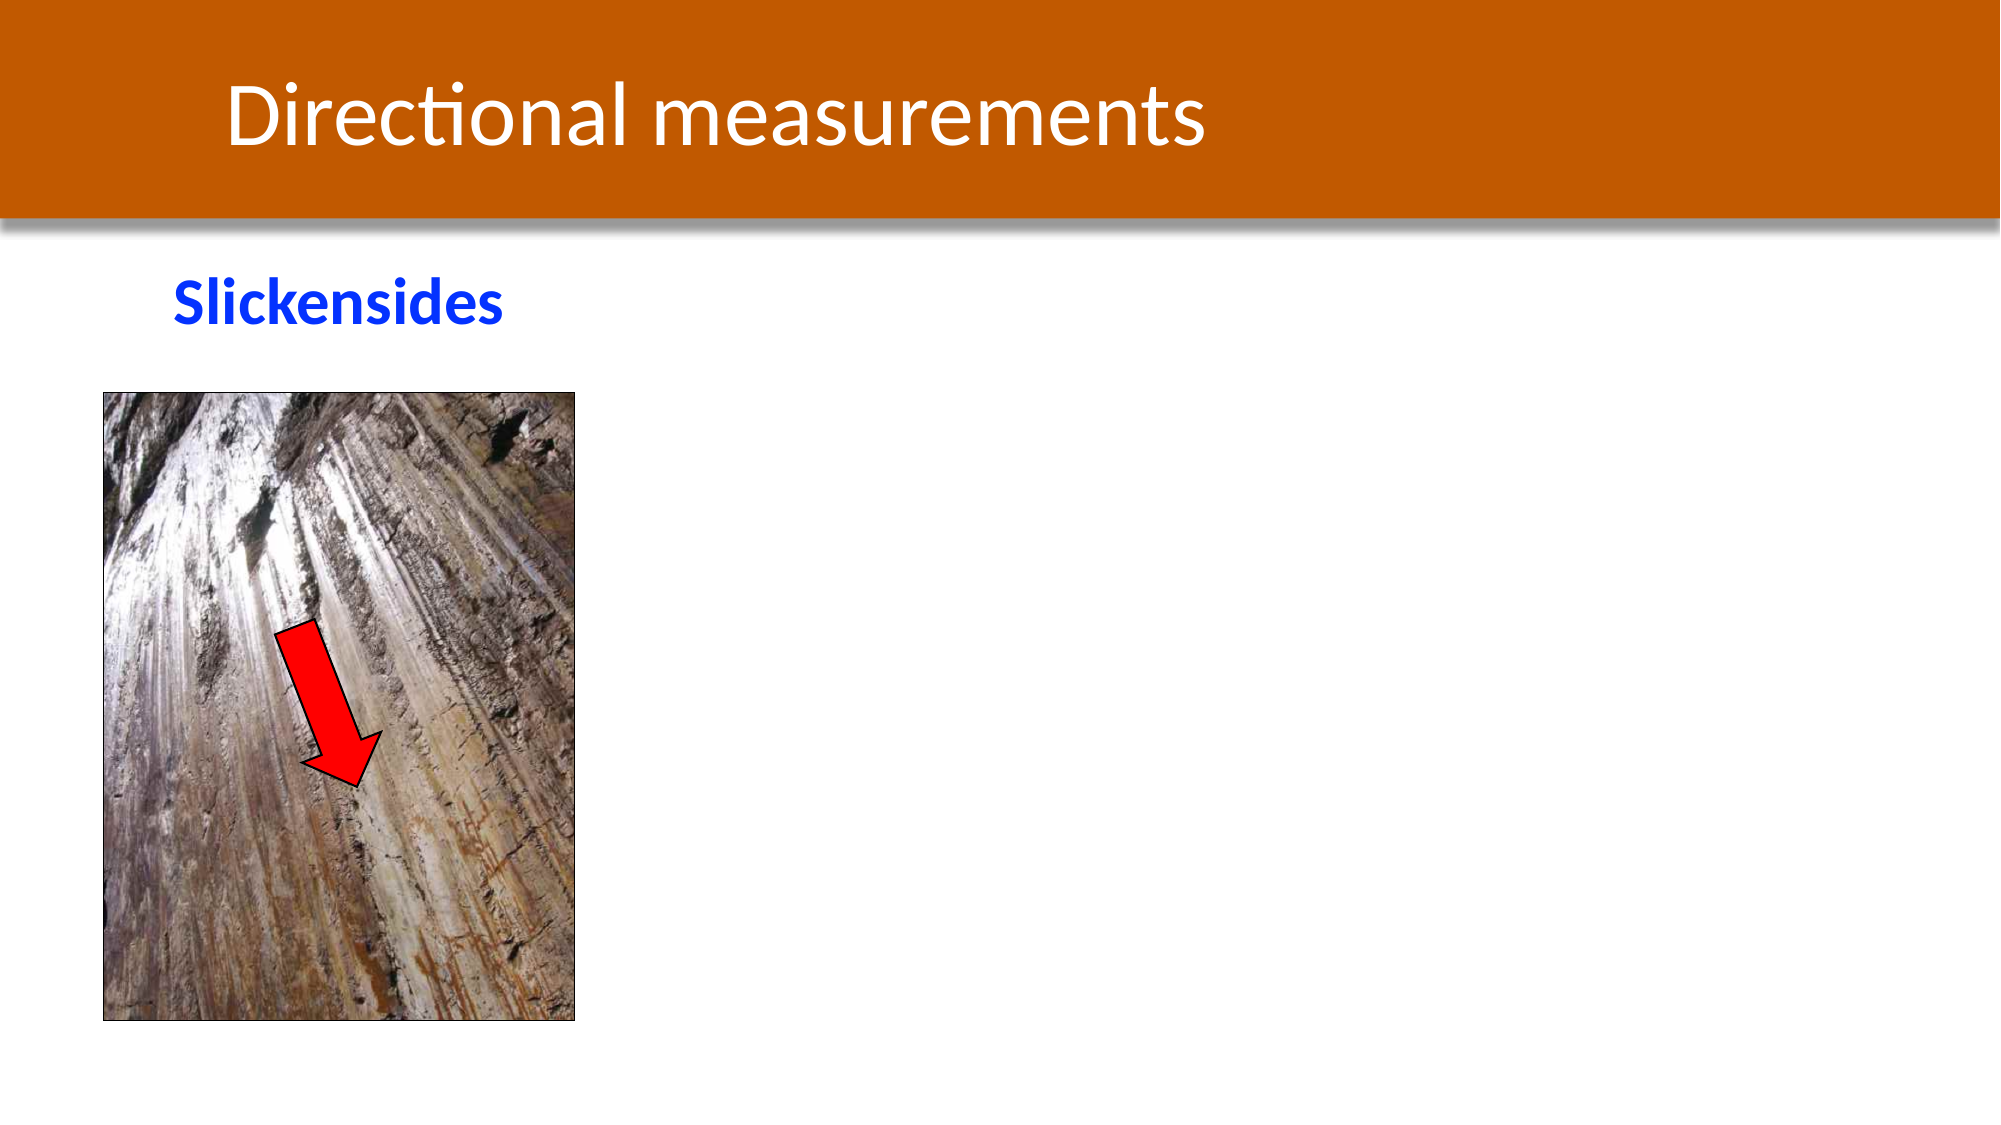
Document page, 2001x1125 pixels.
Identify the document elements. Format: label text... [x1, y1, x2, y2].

text_box Directional measurements [210, 17, 2000, 201]
text_box Slickensides [158, 250, 520, 345]
text_box [0, 0, 2000, 219]
picture [25, 393, 654, 1020]
